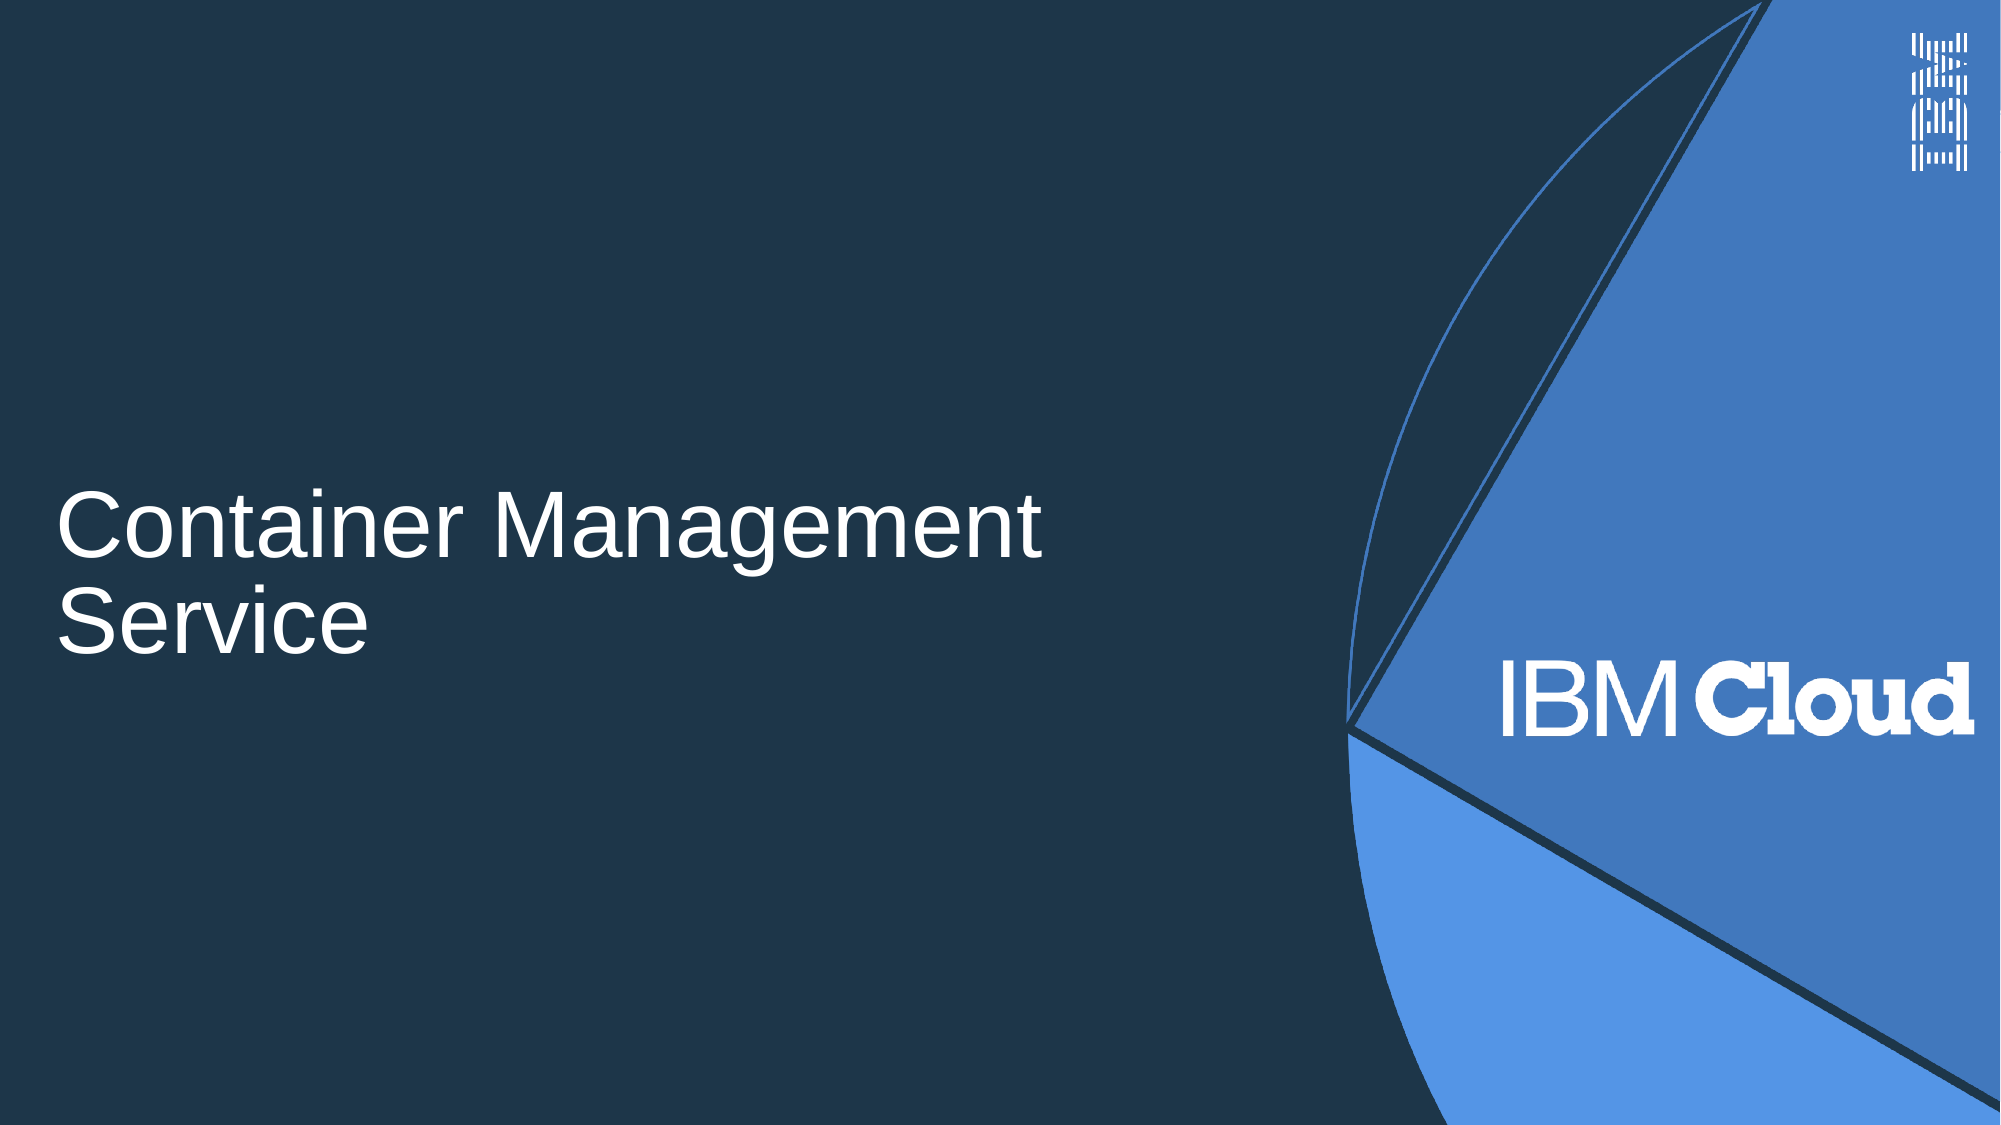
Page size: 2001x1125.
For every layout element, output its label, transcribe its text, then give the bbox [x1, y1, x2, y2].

title Container Management Service [55, 470, 1354, 674]
picture [1346, 0, 2001, 1125]
slide_number 78 [1867, 1056, 1955, 1117]
